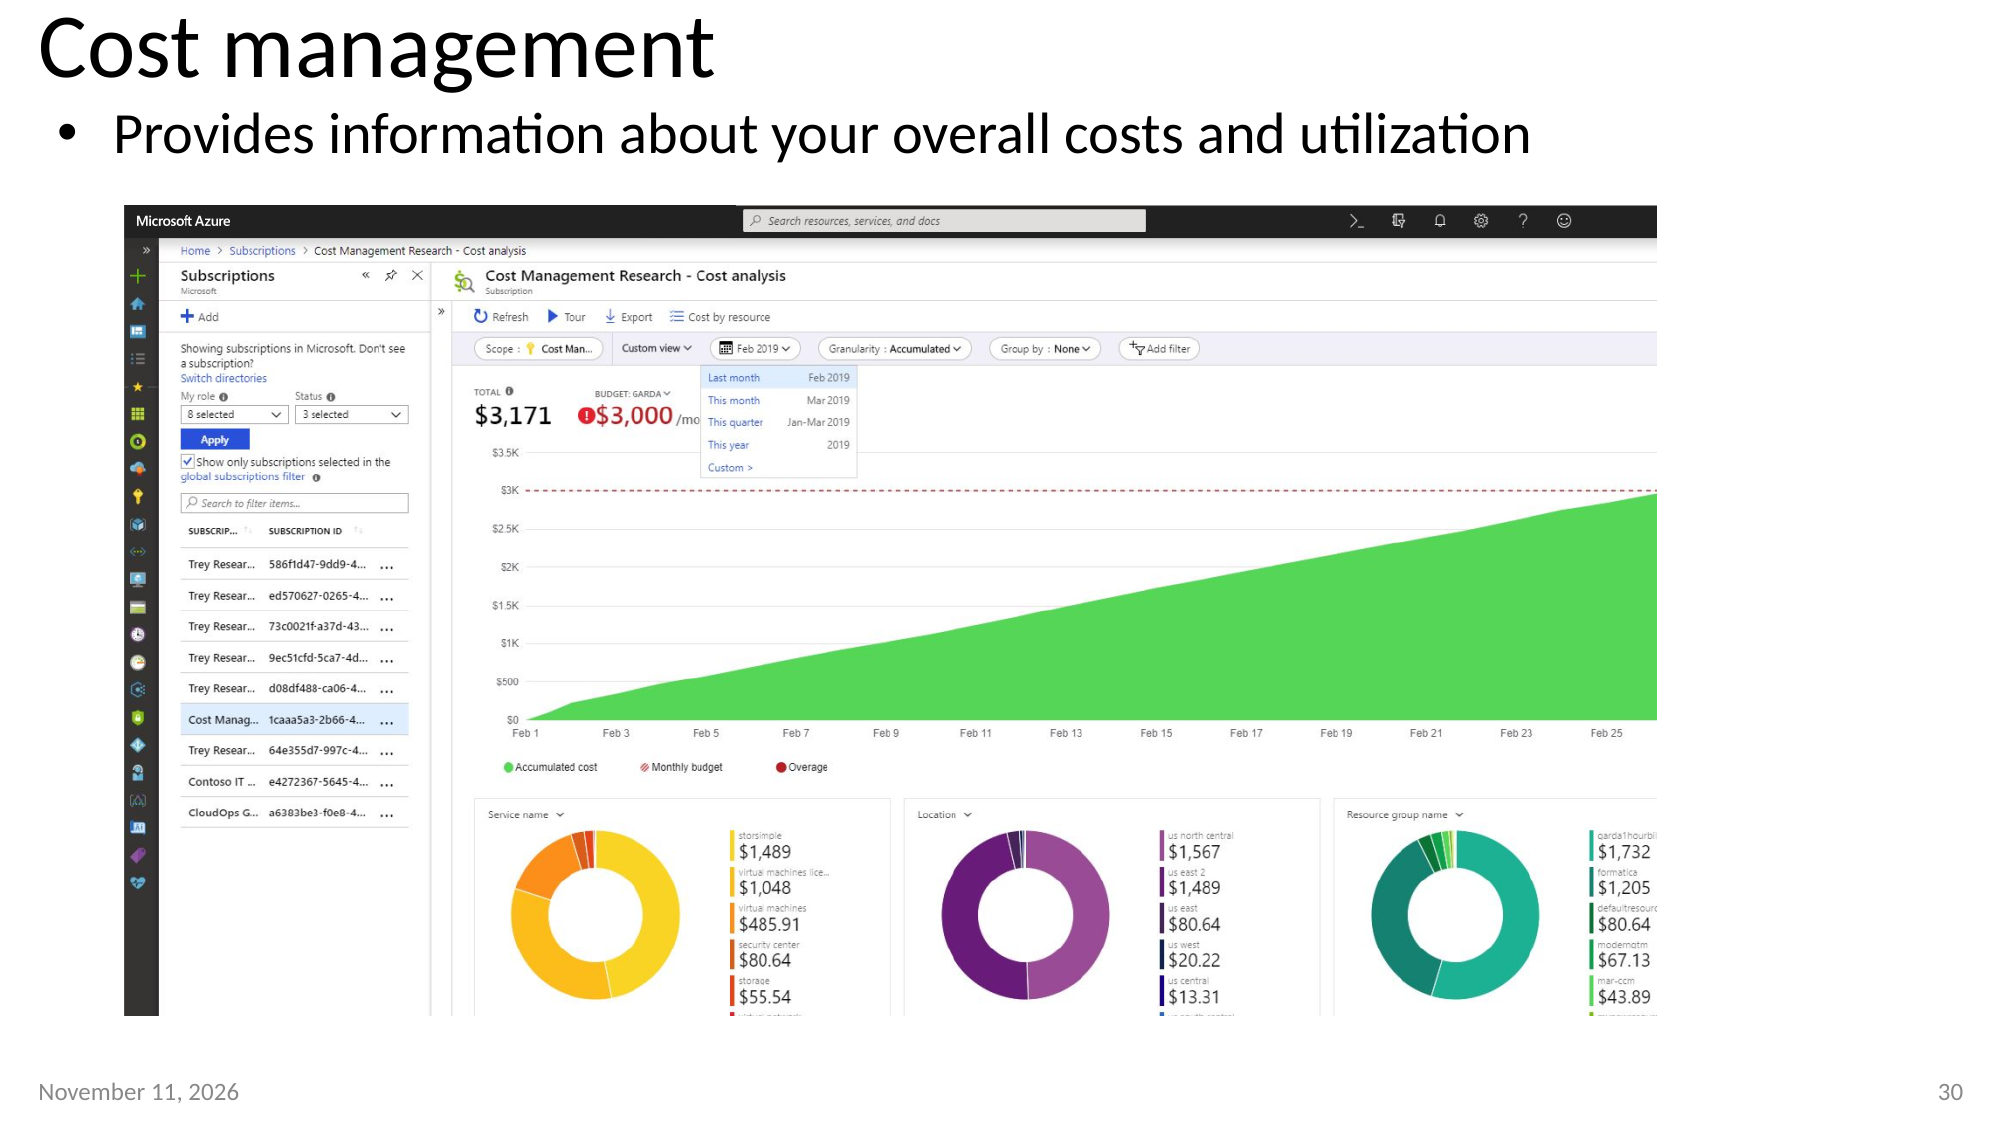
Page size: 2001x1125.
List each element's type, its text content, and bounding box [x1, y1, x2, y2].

title Cost management [23, 0, 1979, 95]
slide_number 30 [1859, 1060, 1979, 1121]
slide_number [23, 1060, 474, 1121]
picture [123, 205, 1657, 1016]
list Provides information about your overall costs and utilization [23, 95, 1979, 1061]
